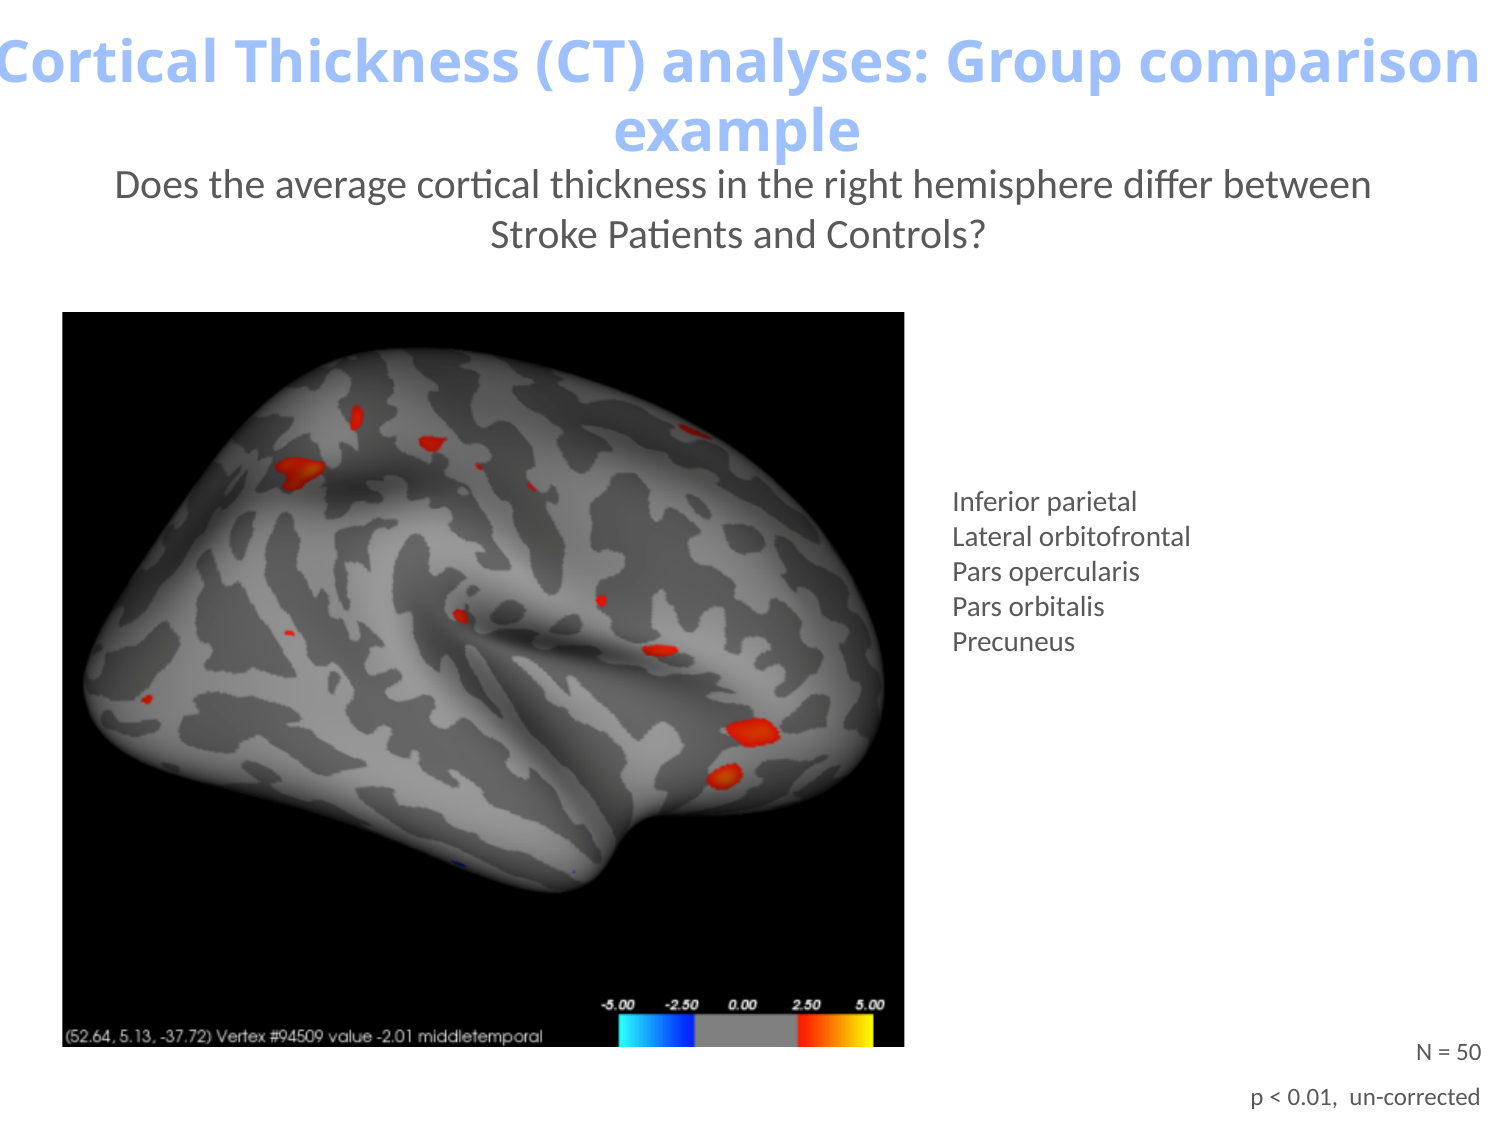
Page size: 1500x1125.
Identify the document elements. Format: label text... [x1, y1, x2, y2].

text_box Does the average cortical thickness in the right hemisphere differ between Stroke Patients and Controls? [74, 149, 1413, 265]
picture [62, 312, 905, 1048]
text_box Inferior parietal Lateral orbitofrontal Pars opercularis Pars orbitalis Precuneus [937, 474, 1466, 665]
text_box N = 50 [1054, 1028, 1497, 1074]
text_box p < 0.01, un-corrected [1054, 1074, 1497, 1119]
title Cortical Thickness (CT) analyses: Group comparison example [0, 0, 1500, 188]
